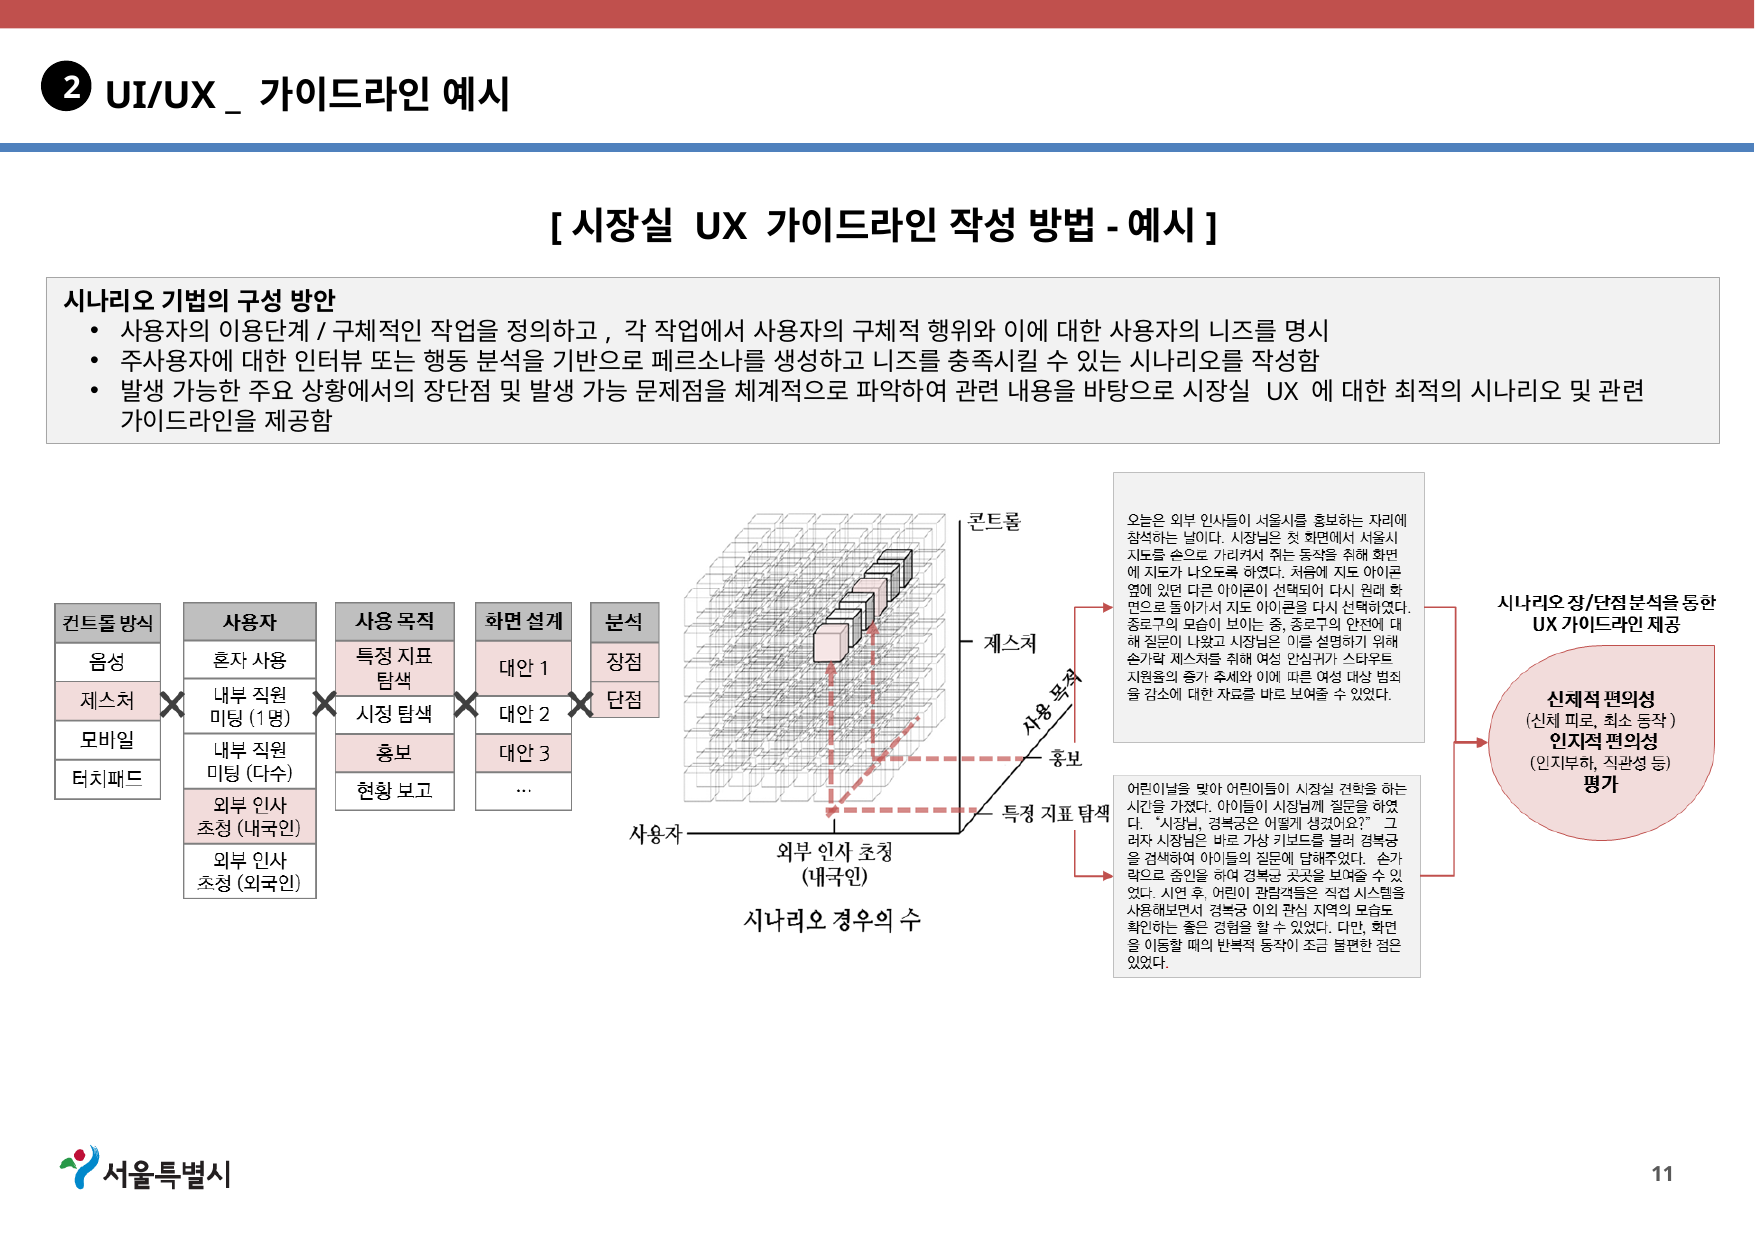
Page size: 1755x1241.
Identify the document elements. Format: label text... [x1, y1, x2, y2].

text_box [시장실 UX 가이드라인 작성 방법-예시] [45, 194, 1720, 255]
text_box 시나리오 기법의 구성 방안 사용자의 이용단계/구체적인 작업을 정의하고, 각 작업에서 사용자의 구체적 행위와 이에 대한 사용자의 니즈를 명시 주사용자에 대한 인터뷰 또는 행동 분석을 기반으로 페르소나를 생성하고 니즈를 충족시킬 수 있는 시나리오를 작성함 발생 가능한 주요 상황에서의 장단점 및 발생 가능 문제점을 체계적으로 파악하여 관련 내용을 바탕으로 시장실 UX 에 대한 최적의 시나리오 및 관련 가이드라인을 제공함 [44, 275, 1722, 445]
text_box 2 [38, 58, 89, 114]
picture [48, 456, 1723, 982]
picture [50, 1140, 241, 1194]
text_box UI/UX _ 가이드라인 예시 [89, 41, 527, 124]
